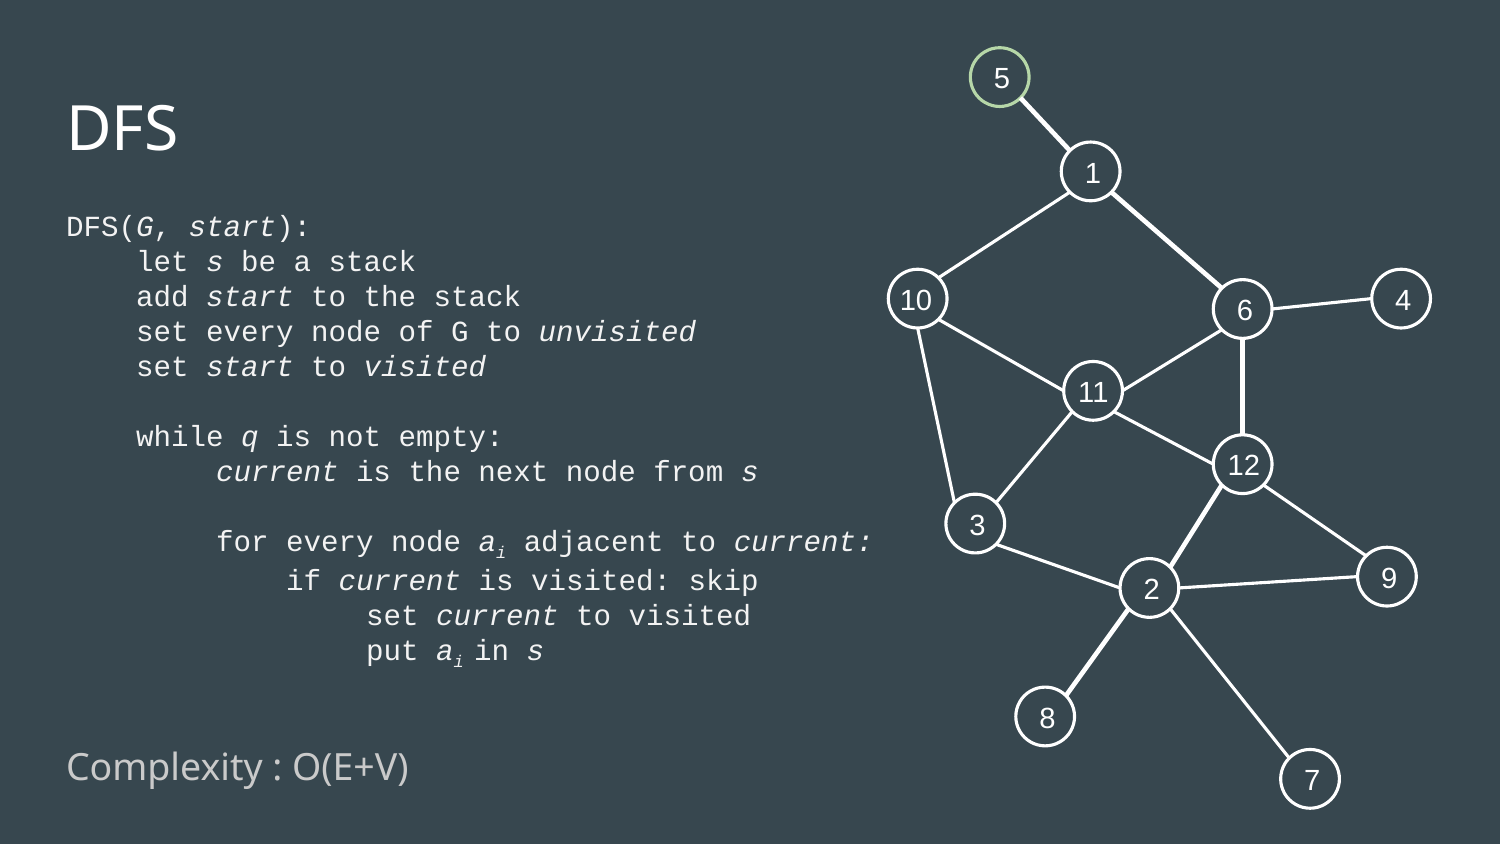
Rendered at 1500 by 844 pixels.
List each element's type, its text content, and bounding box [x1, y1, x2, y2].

text_box 6 [1213, 279, 1271, 339]
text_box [1169, 484, 1223, 568]
text_box 11 [1064, 361, 1122, 421]
text_box DFS [51, 72, 666, 167]
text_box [1111, 191, 1223, 289]
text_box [1263, 484, 1367, 557]
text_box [1020, 97, 1071, 151]
text_box 5 [970, 47, 1030, 107]
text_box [995, 411, 1073, 503]
text_box 2 [1121, 558, 1178, 618]
list Complexity : O(E+V) [51, 720, 738, 836]
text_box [938, 191, 1071, 279]
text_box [1169, 608, 1290, 759]
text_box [995, 543, 1121, 589]
text_box 1 [1061, 142, 1121, 201]
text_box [1178, 576, 1358, 589]
text_box 9 [1357, 547, 1417, 607]
text_box DFS(G, start): let s be a stack add start to the stack set every node of G to unvisited set start to visited while q is not empty: current is the next node from s for every node ai adjacent to current: if current is visited: skip set current to visited put ai in s [51, 192, 1085, 716]
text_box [1065, 608, 1129, 696]
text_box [1122, 329, 1223, 392]
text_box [1113, 411, 1214, 465]
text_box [1271, 298, 1372, 310]
text_box 4 [1371, 269, 1431, 328]
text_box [938, 319, 1064, 392]
text_box 3 [945, 494, 1005, 553]
text_box 12 [1214, 435, 1273, 494]
text_box 8 [1015, 687, 1075, 746]
text_box 10 [888, 269, 948, 328]
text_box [917, 327, 955, 503]
text_box 7 [1280, 749, 1340, 809]
